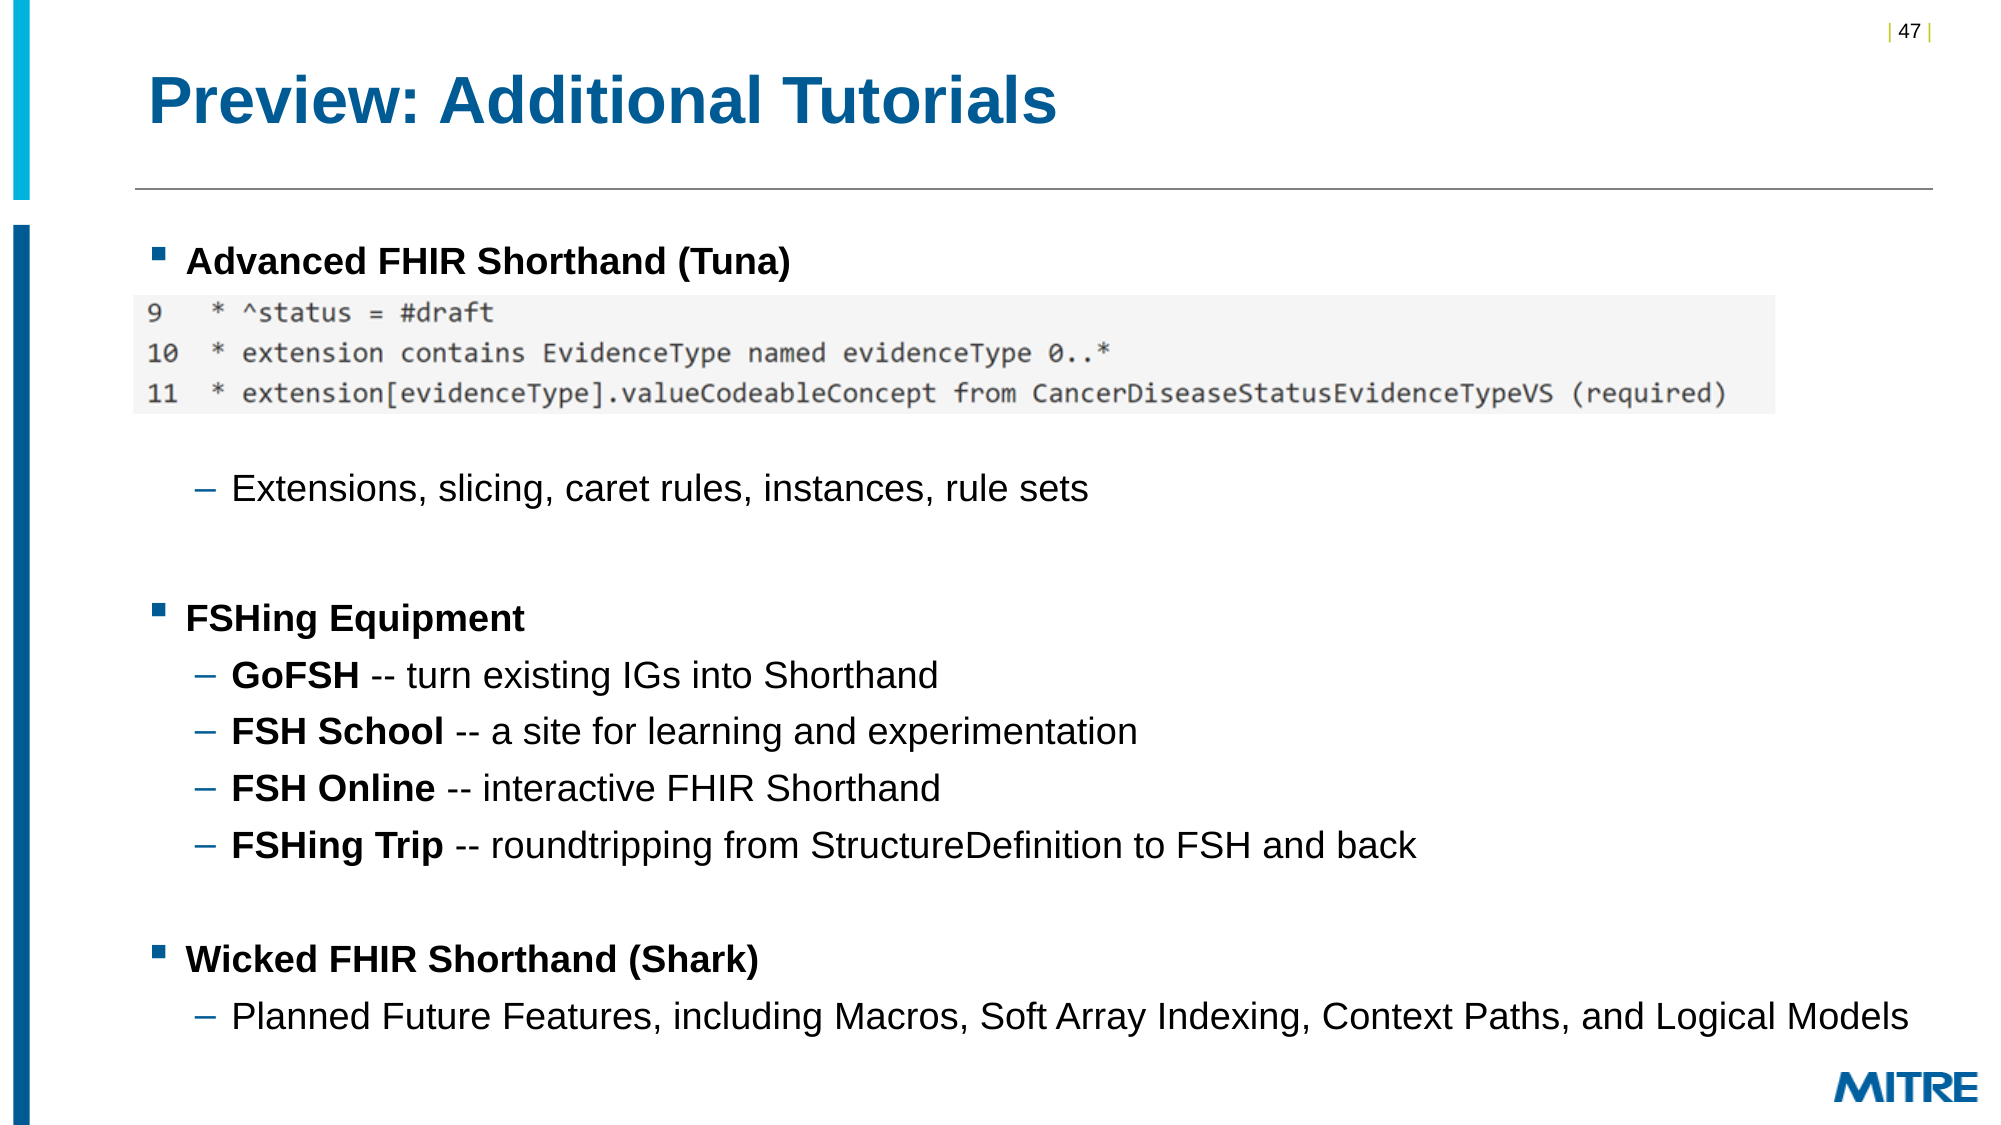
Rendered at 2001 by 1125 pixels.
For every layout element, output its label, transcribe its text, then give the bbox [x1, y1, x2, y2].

picture [133, 295, 1776, 414]
list Advanced FHIR Shorthand (Tuna) Extensions, slicing, caret rules, instances, rule sets FSHing Equipment GoFSH -- turn existing IGs into Shorthand FSH School -- a site for learning and experimentation FSH Online -- interactive FHIR Shorthand FSHing Trip -- roundtripping from StructureDefinition to FSH and back Wicked FHIR Shorthand (Shark) Planned Future Features, including Macros, Soft Array Indexing, Context Paths, and Logical Models [133, 229, 1934, 1069]
picture [1834, 1069, 1981, 1109]
title Preview: Additional Tutorials [133, 45, 1934, 163]
